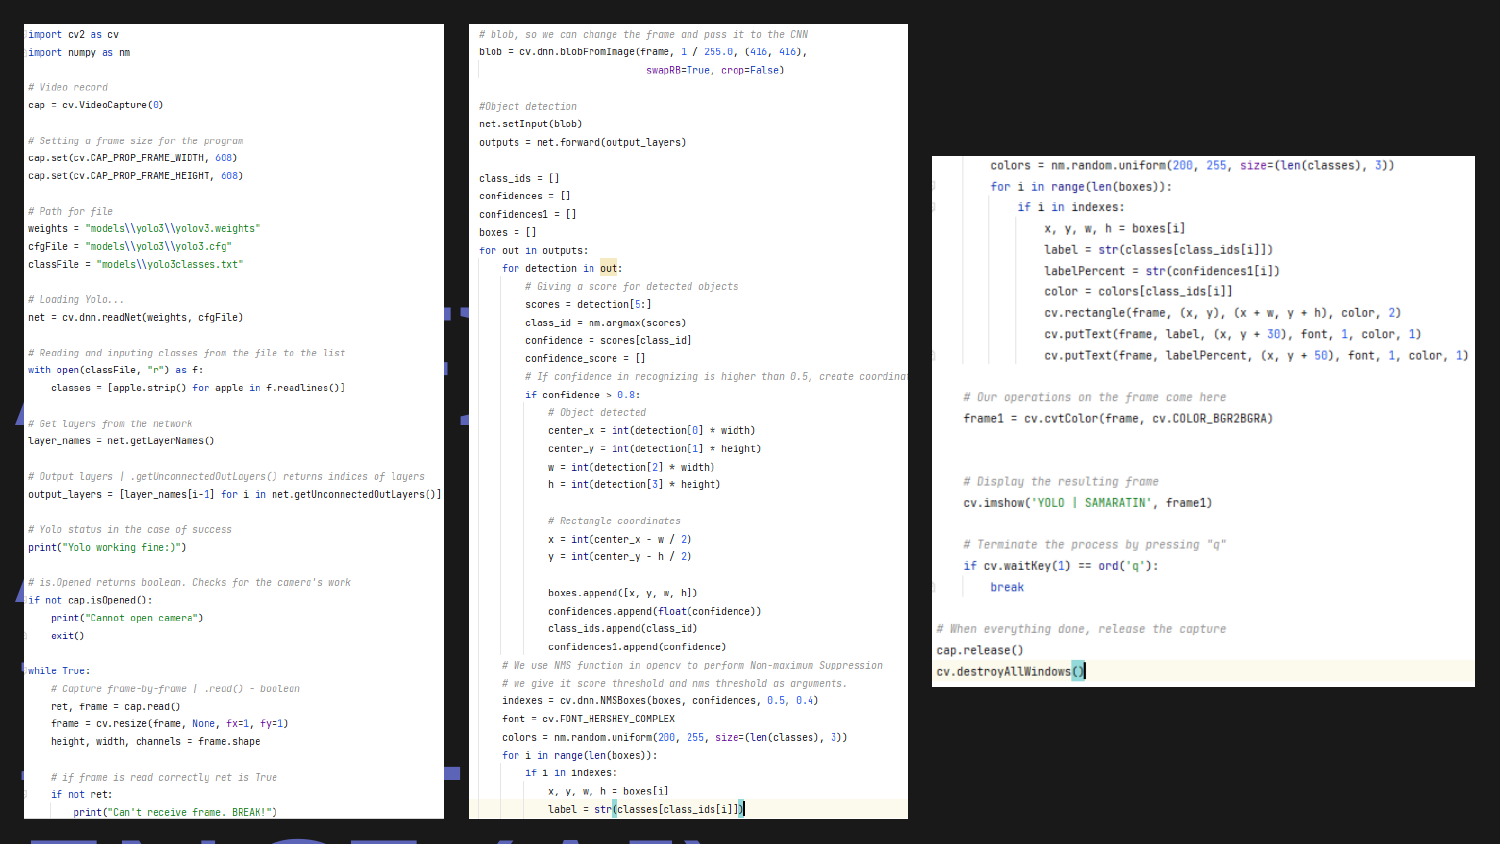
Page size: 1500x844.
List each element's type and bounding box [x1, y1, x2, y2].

picture [932, 156, 1476, 688]
picture [468, 24, 908, 819]
picture [24, 24, 445, 819]
